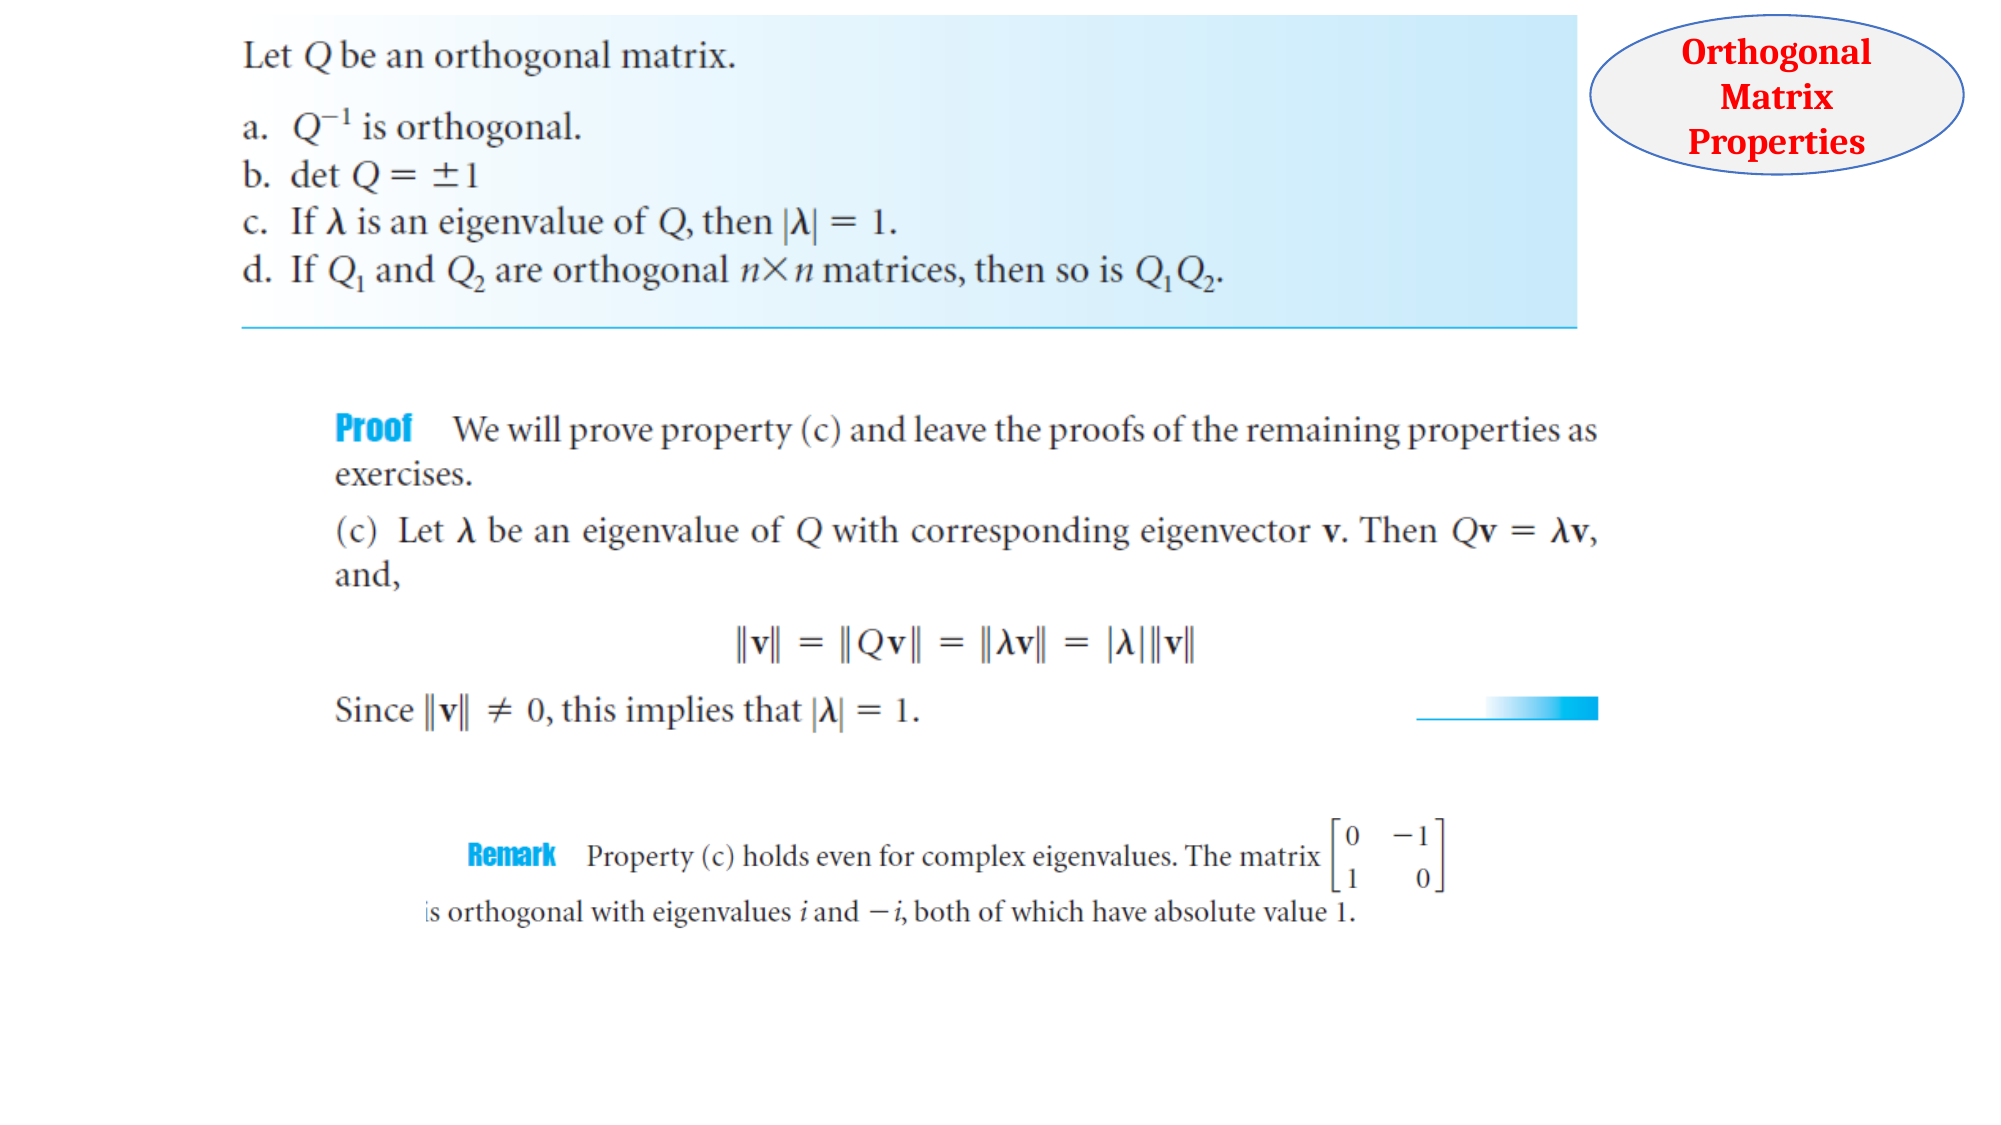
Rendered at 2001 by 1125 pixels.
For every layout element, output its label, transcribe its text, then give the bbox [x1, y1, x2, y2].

picture [426, 808, 1481, 980]
picture [222, 15, 1620, 333]
text_box Orthogonal Matrix Properties [1620, 14, 1965, 176]
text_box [325, 393, 1666, 761]
